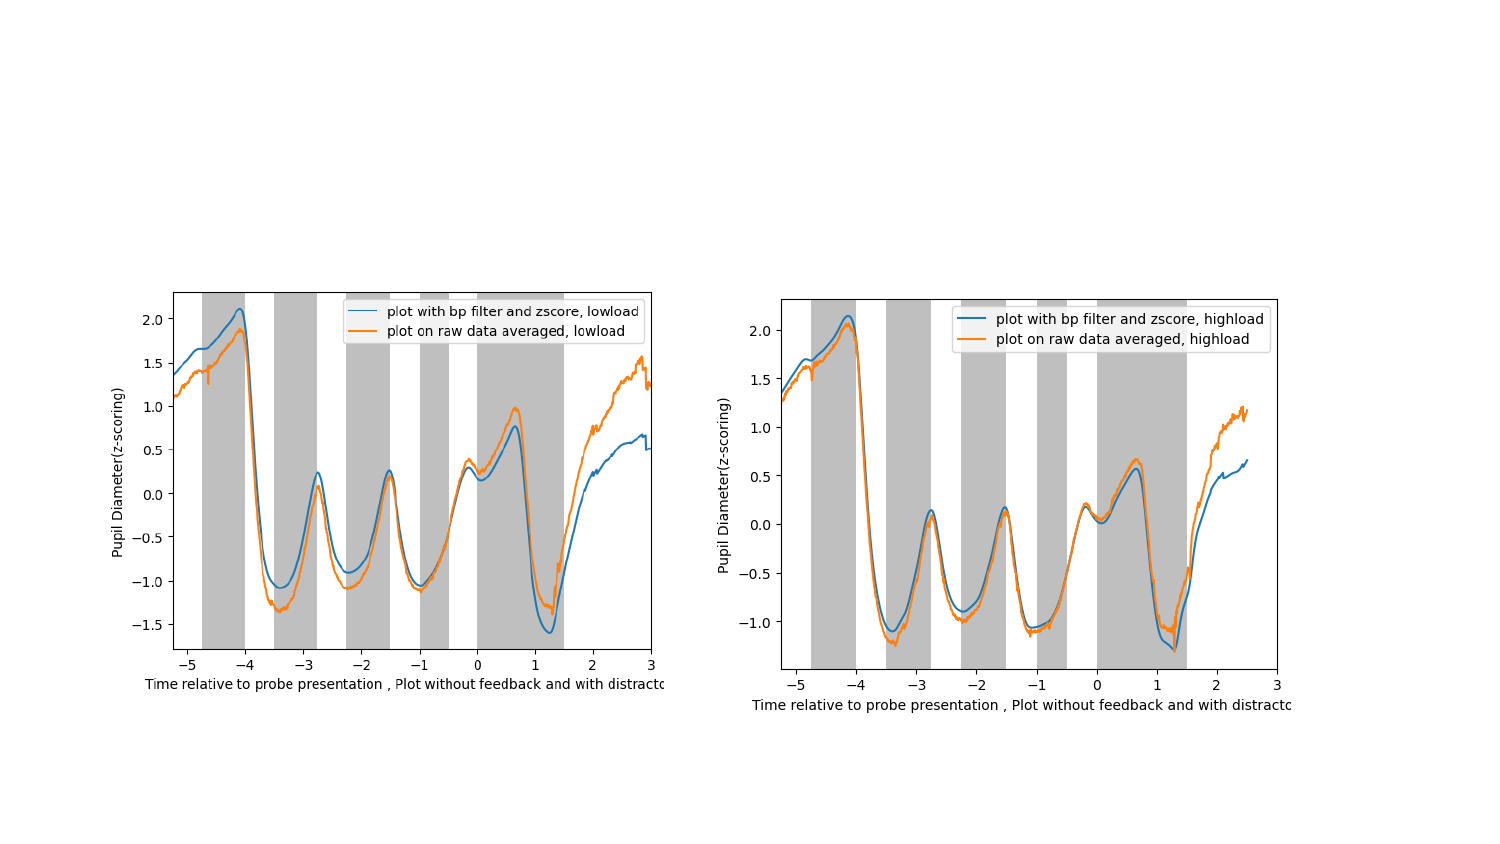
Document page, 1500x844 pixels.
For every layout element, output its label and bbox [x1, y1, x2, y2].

picture [708, 289, 1291, 722]
picture [101, 283, 665, 700]
